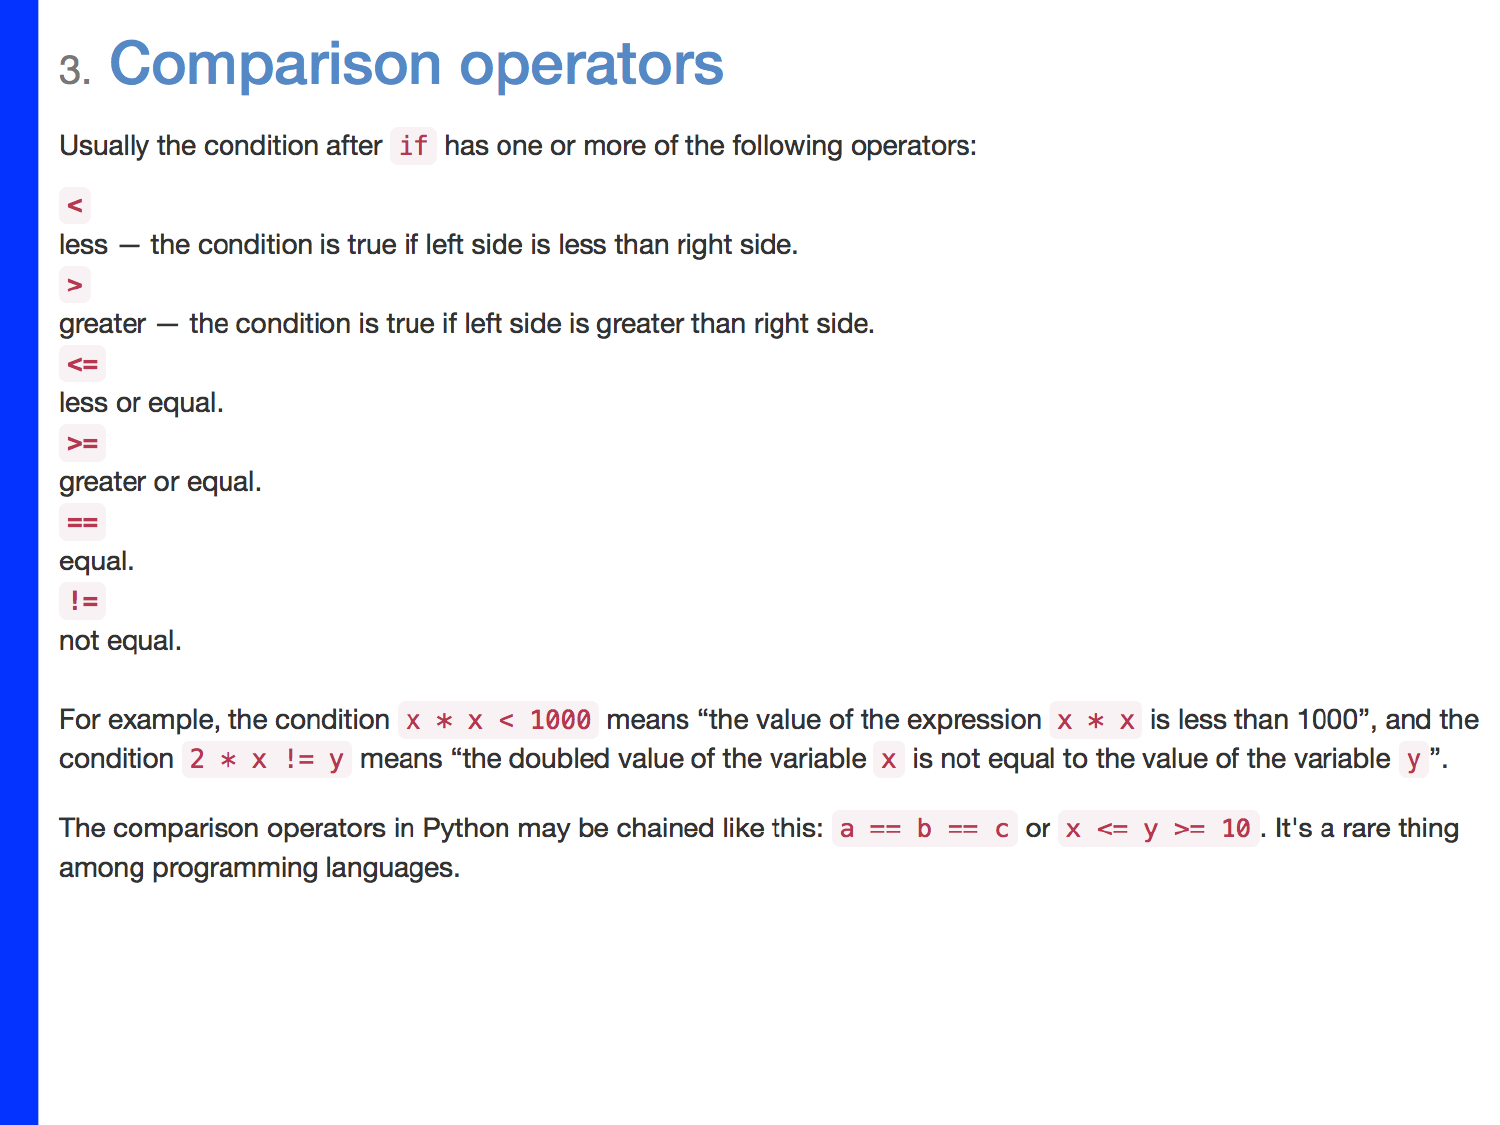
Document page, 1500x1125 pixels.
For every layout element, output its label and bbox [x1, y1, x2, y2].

picture [45, 18, 1500, 923]
